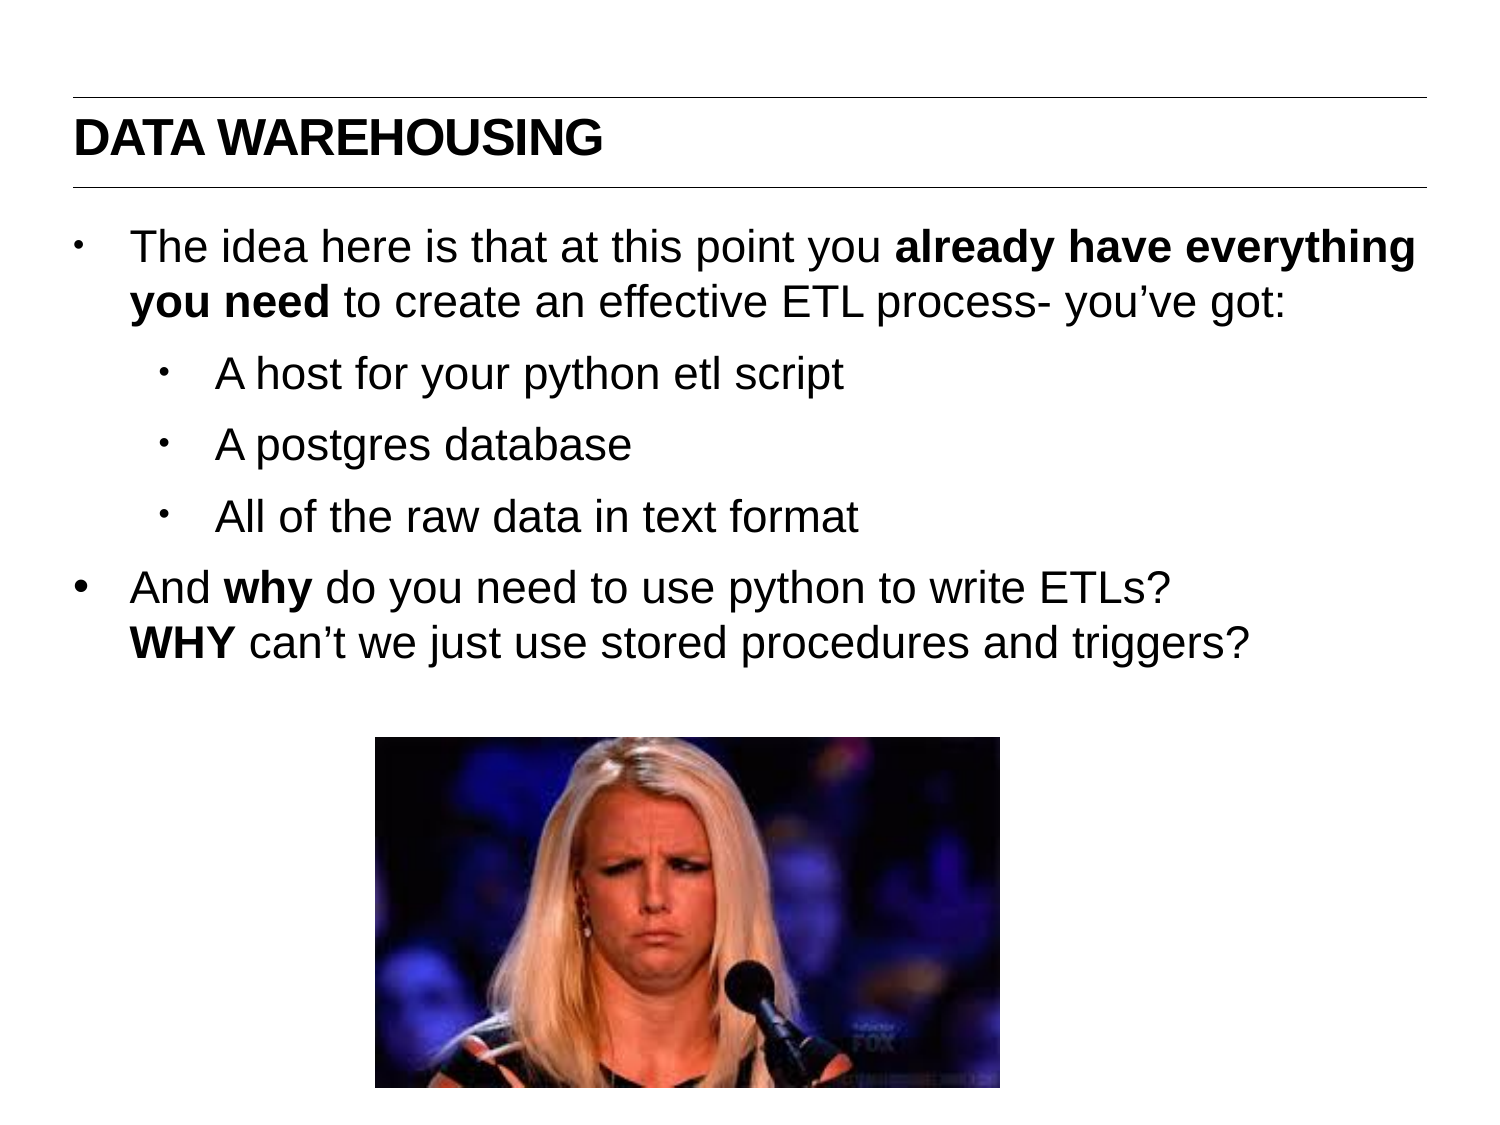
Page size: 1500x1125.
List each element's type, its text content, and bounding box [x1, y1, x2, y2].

picture [374, 737, 1001, 1088]
list Data warehousing [72, 112, 1174, 181]
list The idea here is that at this point you already have everything you need to create an effective ETL process- you’ve got: A host for your python etl script A postgres database All of the raw data in text format And why do you need to use python to write ETLs? WHY can’t we just use stored procedures and triggers? [72, 216, 1428, 805]
